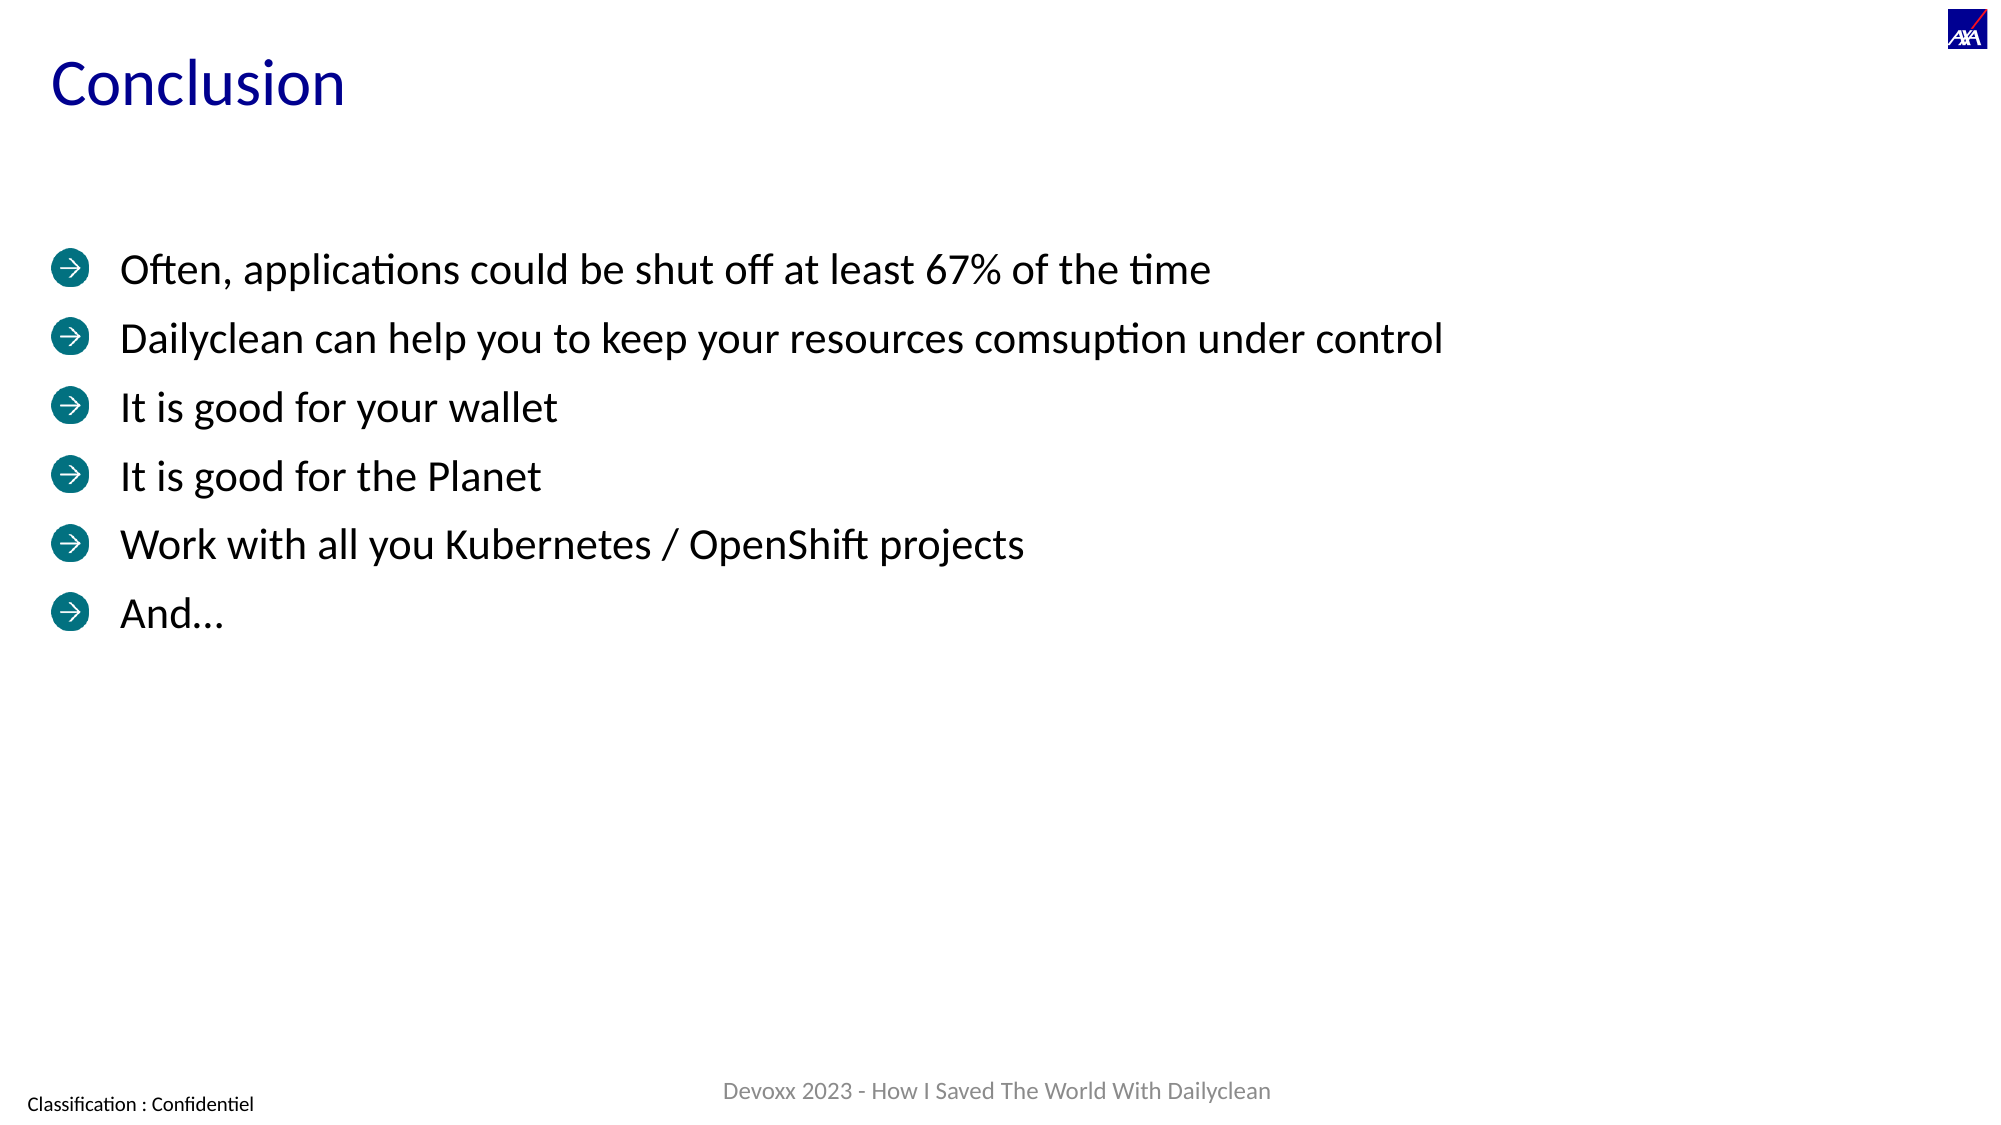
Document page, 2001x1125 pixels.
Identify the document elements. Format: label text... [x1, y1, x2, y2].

picture [51, 386, 89, 424]
picture [51, 524, 89, 562]
picture [51, 248, 89, 287]
list Often, applications could be shut off at least 67% of the time Dailyclean can help you to keep your resources comsuption under control It is good for your wallet It is good for the Planet Work with all you Kubernetes / OpenShift projects And… [51, 246, 1982, 1047]
slide_number Devoxx 2023 - How I Saved The World With Dailyclean [708, 1073, 1292, 1106]
picture [1948, 9, 1988, 49]
picture [51, 455, 89, 493]
picture [51, 317, 89, 355]
picture [51, 592, 89, 631]
title Conclusion [51, 45, 1981, 123]
